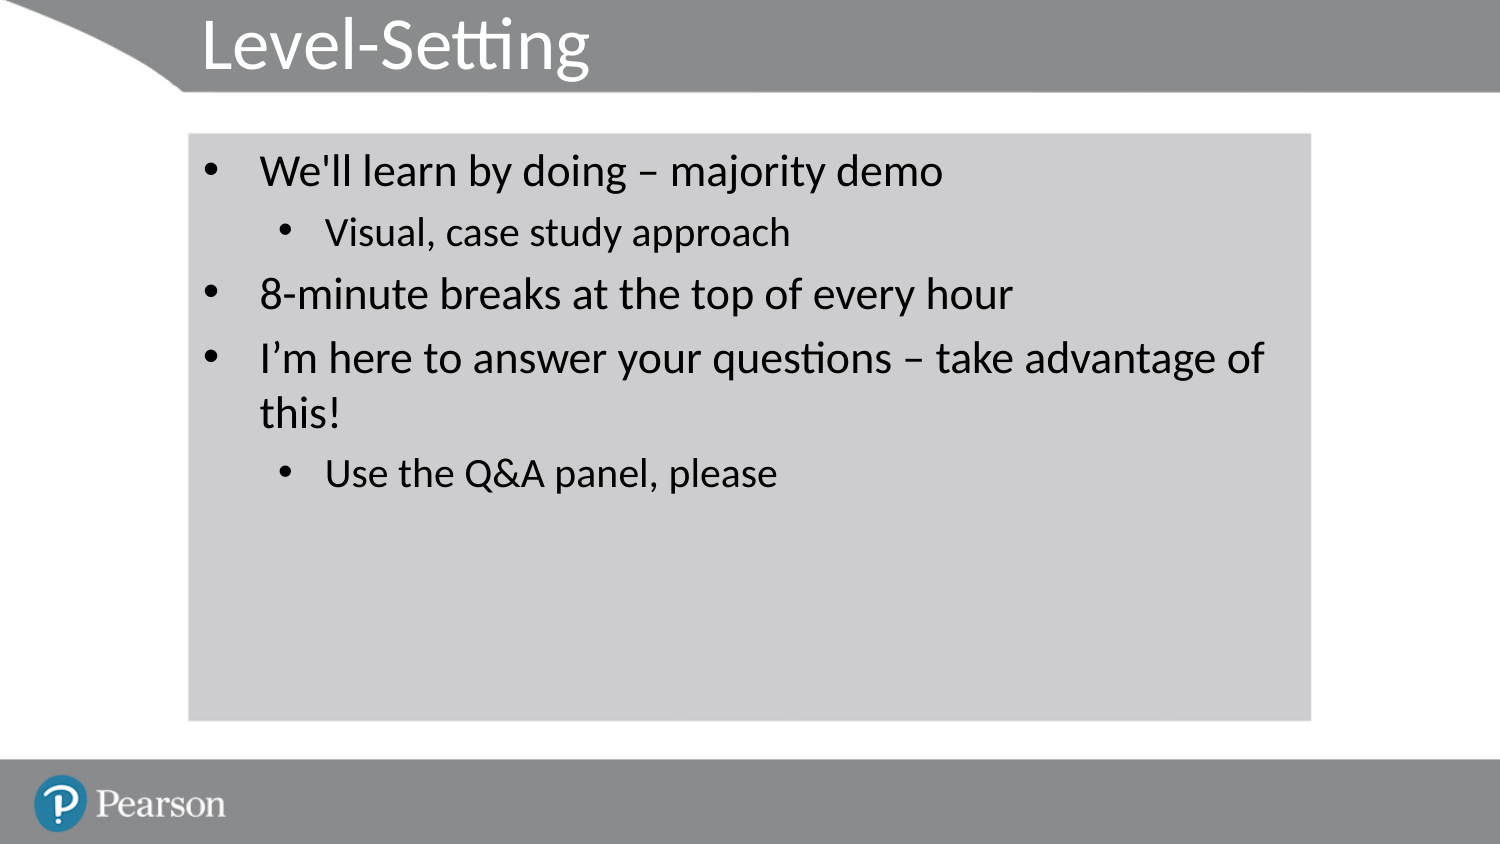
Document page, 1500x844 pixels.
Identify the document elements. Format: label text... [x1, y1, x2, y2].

list We'll learn by doing – majority demo Visual, case study approach 8-minute breaks at the top of every hour I’m here to answer your questions – take advantage of this! Use the Q&A panel, please [188, 133, 1311, 716]
picture [0, 0, 1500, 844]
title Level-Setting [186, 0, 1425, 79]
